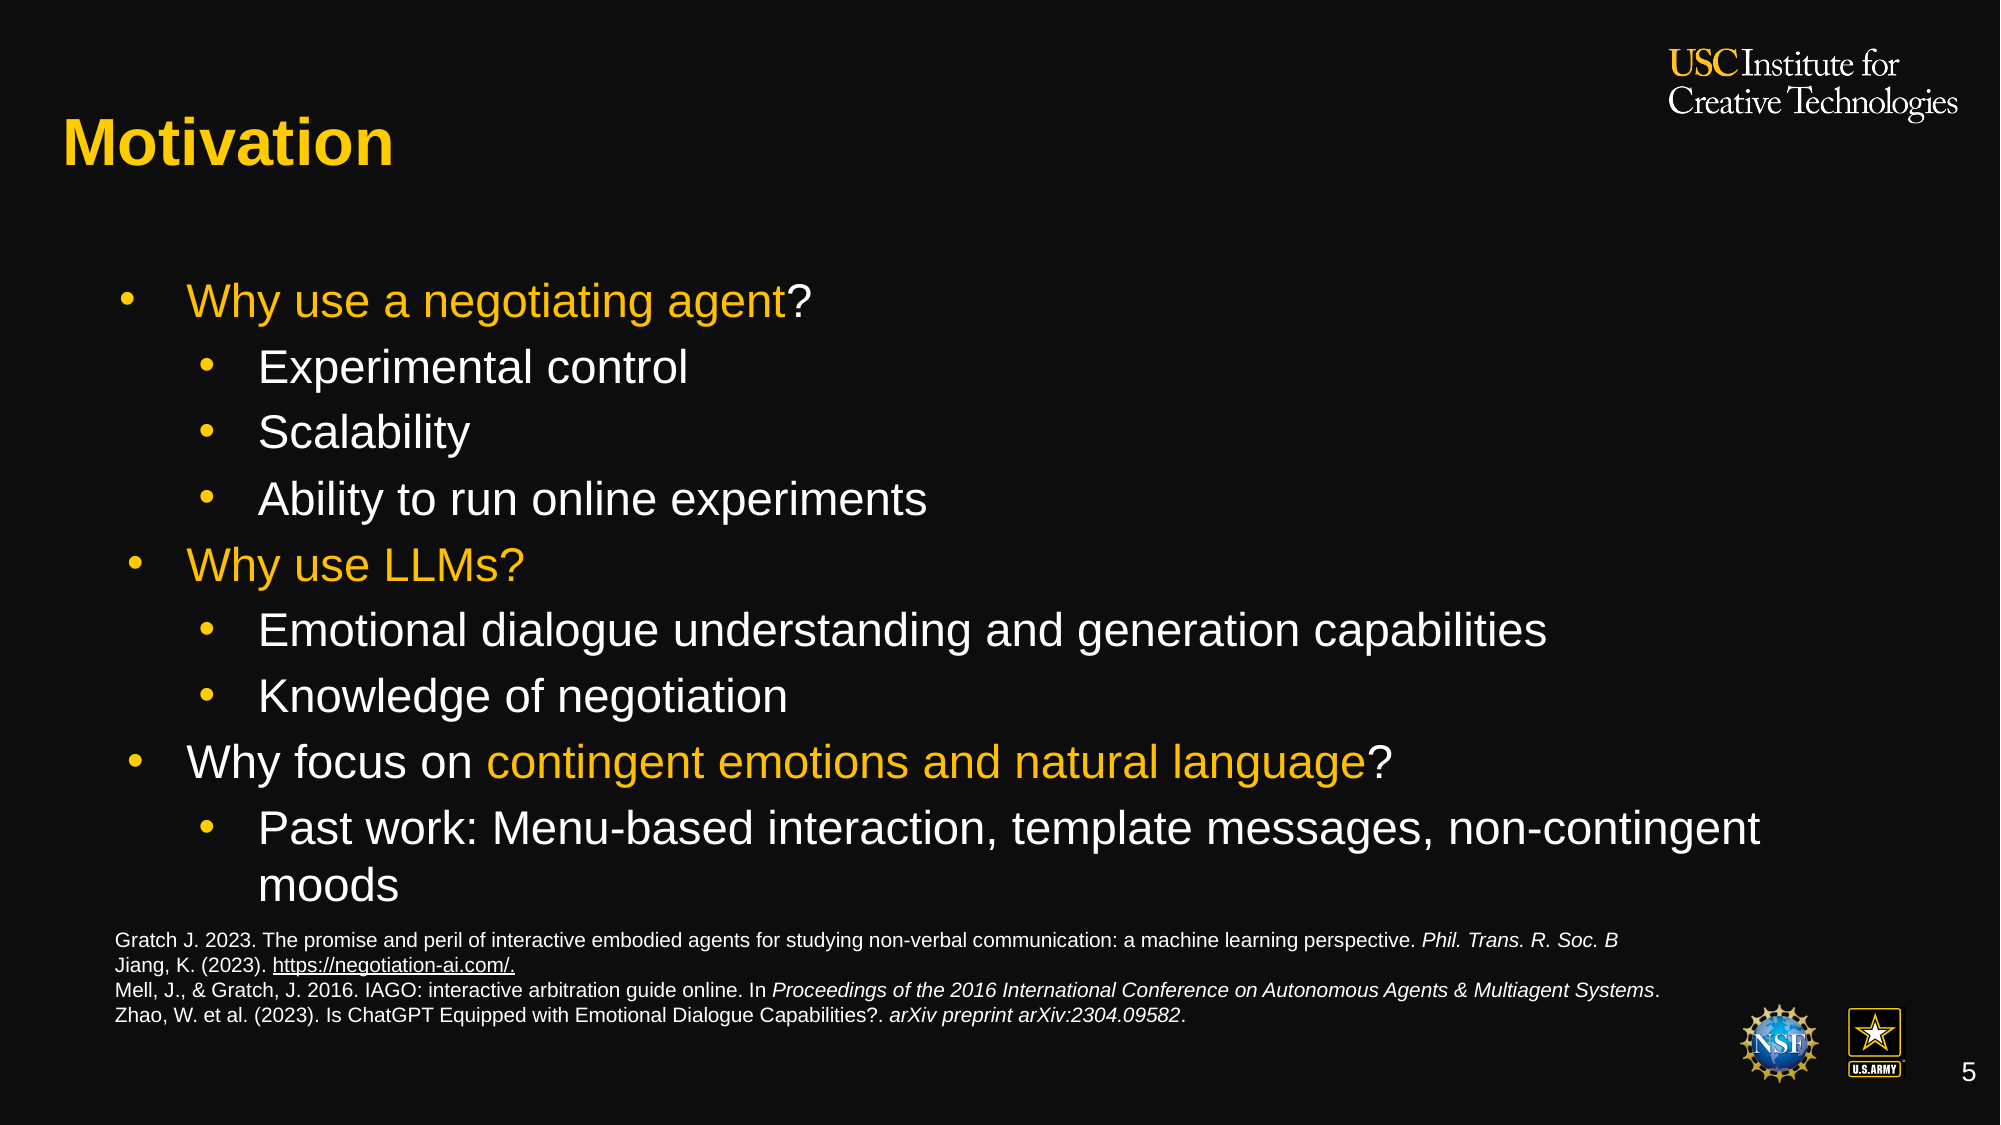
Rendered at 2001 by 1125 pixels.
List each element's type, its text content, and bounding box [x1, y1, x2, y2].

title Motivation [47, 45, 1848, 233]
picture [1739, 1003, 1820, 1084]
text_box Gratch J. 2023. The promise and peril of interactive embodied agents for studying non-verbal communication: a machine learning perspective. Phil. Trans. R. Soc. B Jiang, K. (2023). https://negotiation-ai.com/. Mell, J., & Gratch, J. 2016. IAGO: interactive arbitration guide online. In Proceedings of the 2016 International Conference on Autonomous Agents & Multiagent Systems. Zhao, W. et al. (2023). Is ChatGPT Equipped with Emotional Dialogue Capabilities?. arXiv preprint arXiv:2304.09582. [99, 918, 1726, 1034]
picture [1848, 45, 1963, 139]
picture [1847, 1007, 1906, 1078]
slide_number ‹#› [1871, 1038, 1992, 1125]
list Why use a negotiating agent? Experimental control Scalability Ability to run online experiments Why use LLMs? Emotional dialogue understanding and generation capabilities Knowledge of negotiation Why focus on contingent emotions and natural language? Past work: Menu-based interaction, template messages, non-contingent moods [99, 262, 1900, 919]
